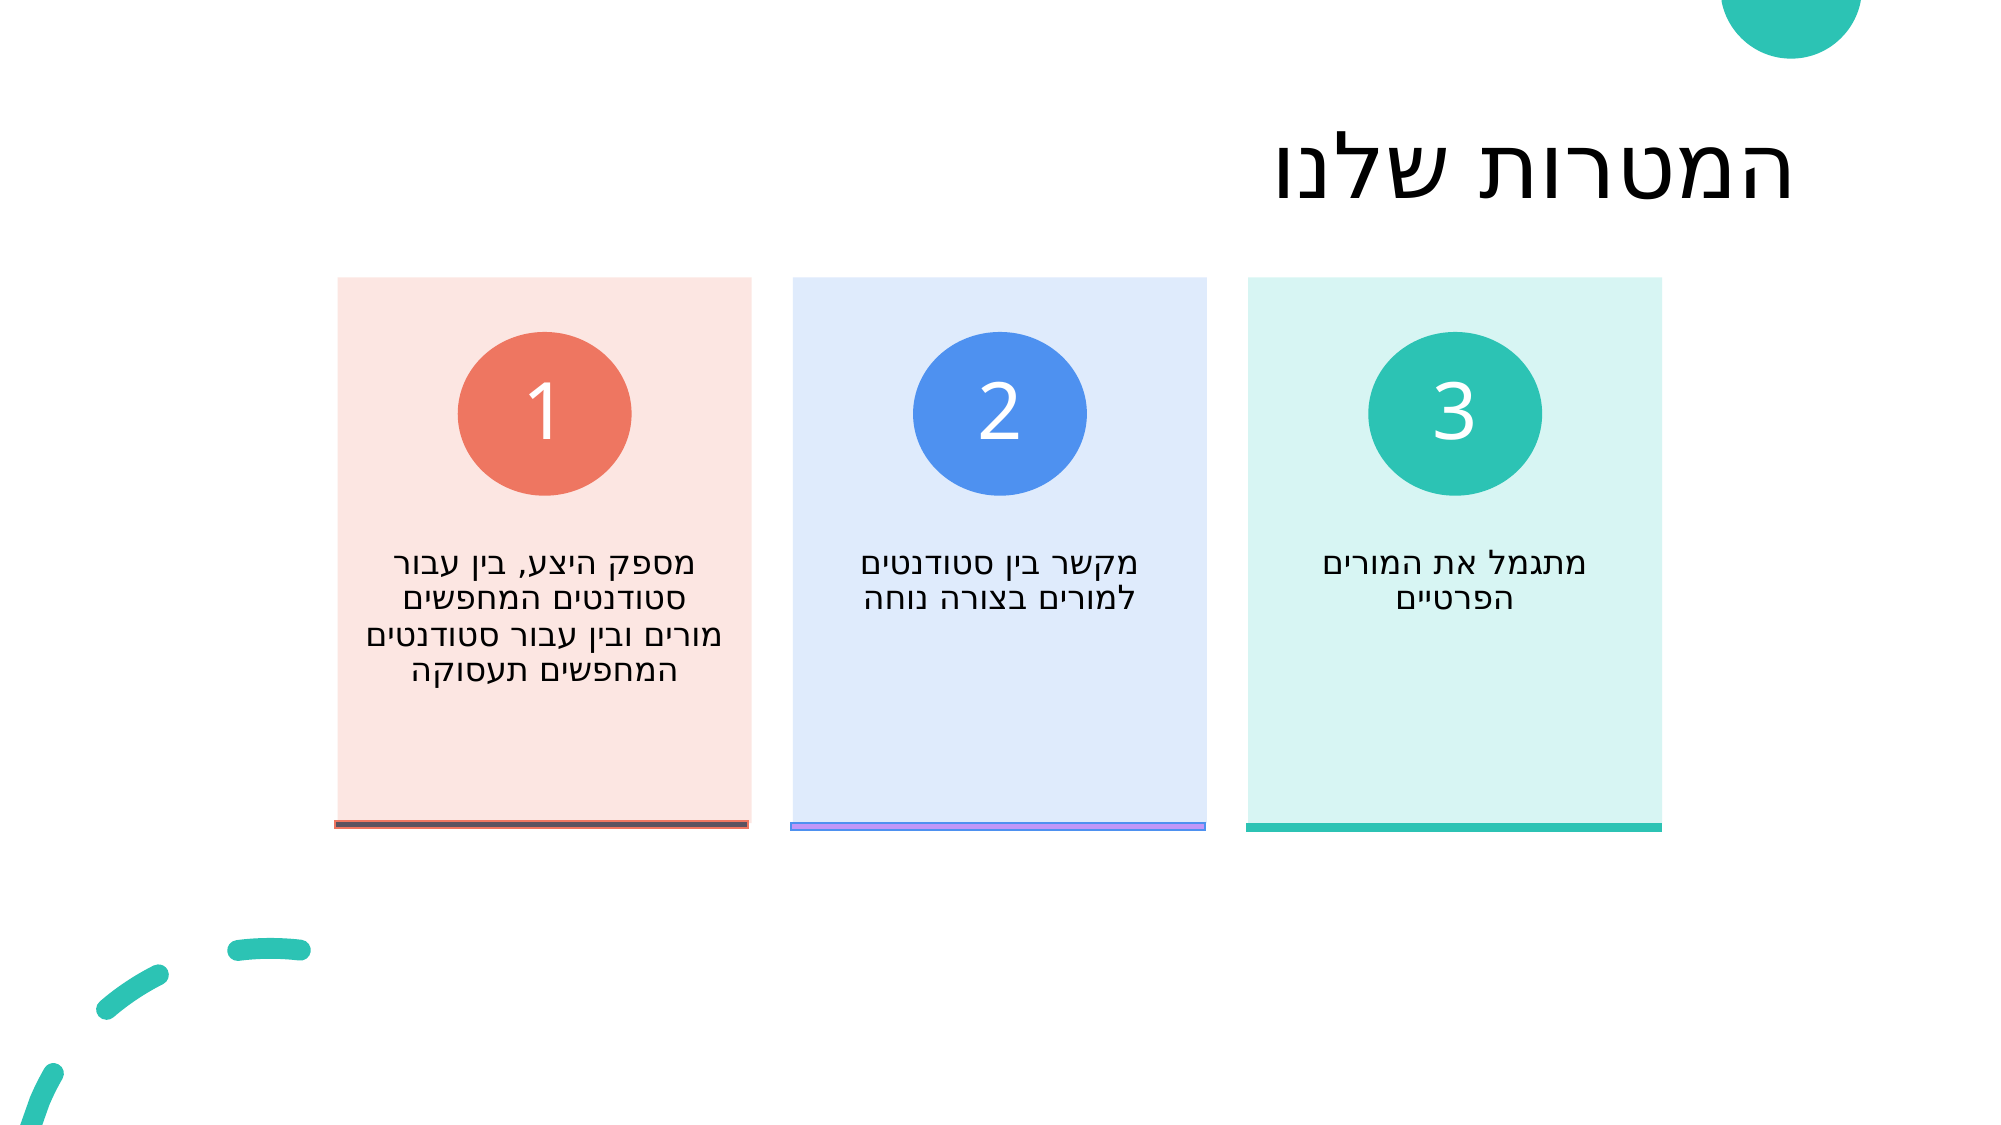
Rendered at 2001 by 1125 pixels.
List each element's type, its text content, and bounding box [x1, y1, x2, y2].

text_box [1246, 824, 1662, 832]
text_box [790, 824, 1206, 831]
title המטרות שלנו [88, 59, 1814, 278]
text_box [334, 820, 749, 829]
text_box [337, 277, 1663, 824]
